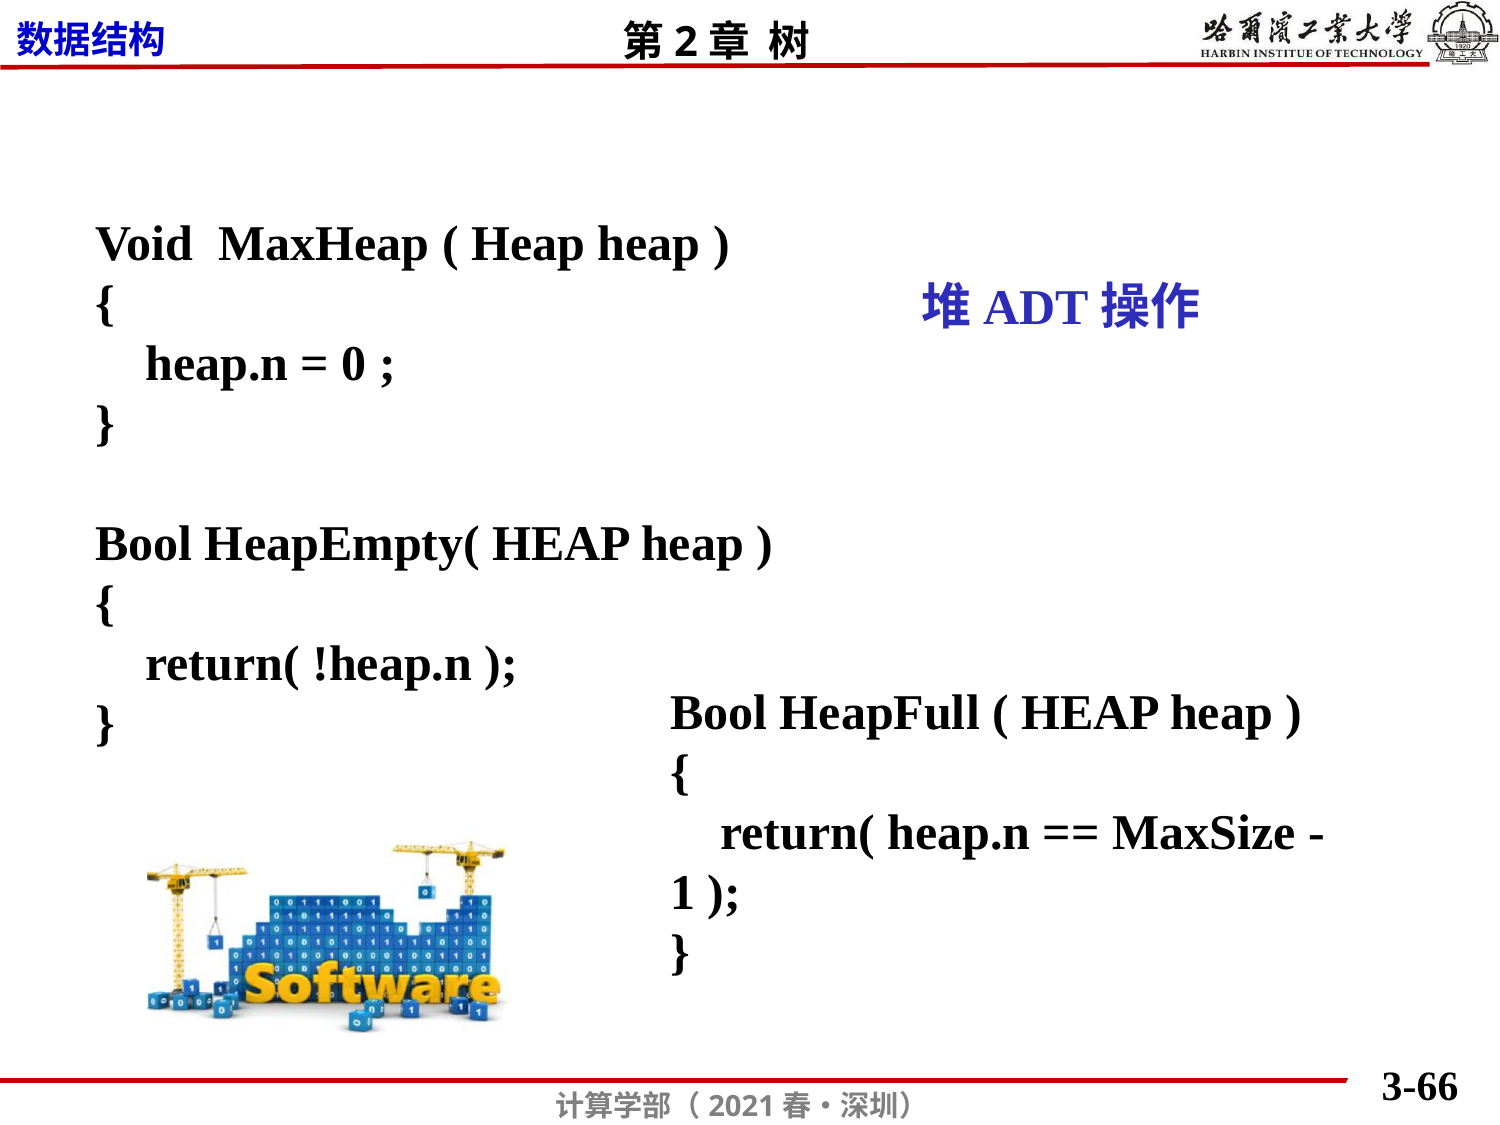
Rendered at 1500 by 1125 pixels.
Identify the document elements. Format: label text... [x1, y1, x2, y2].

text_box Bool HeapFull ( HEAP heap ) { return( heap.n == MaxSize -1 ); } [655, 671, 1406, 988]
picture [147, 824, 510, 1033]
text_box Void MaxHeap ( Heap heap ) { heap.n = 0 ; } Bool HeapEmpty( HEAP heap ) { return( !heap.n ); } [80, 202, 789, 758]
picture [1198, 1, 1500, 68]
text_box 堆ADT操作 [879, 267, 1242, 343]
